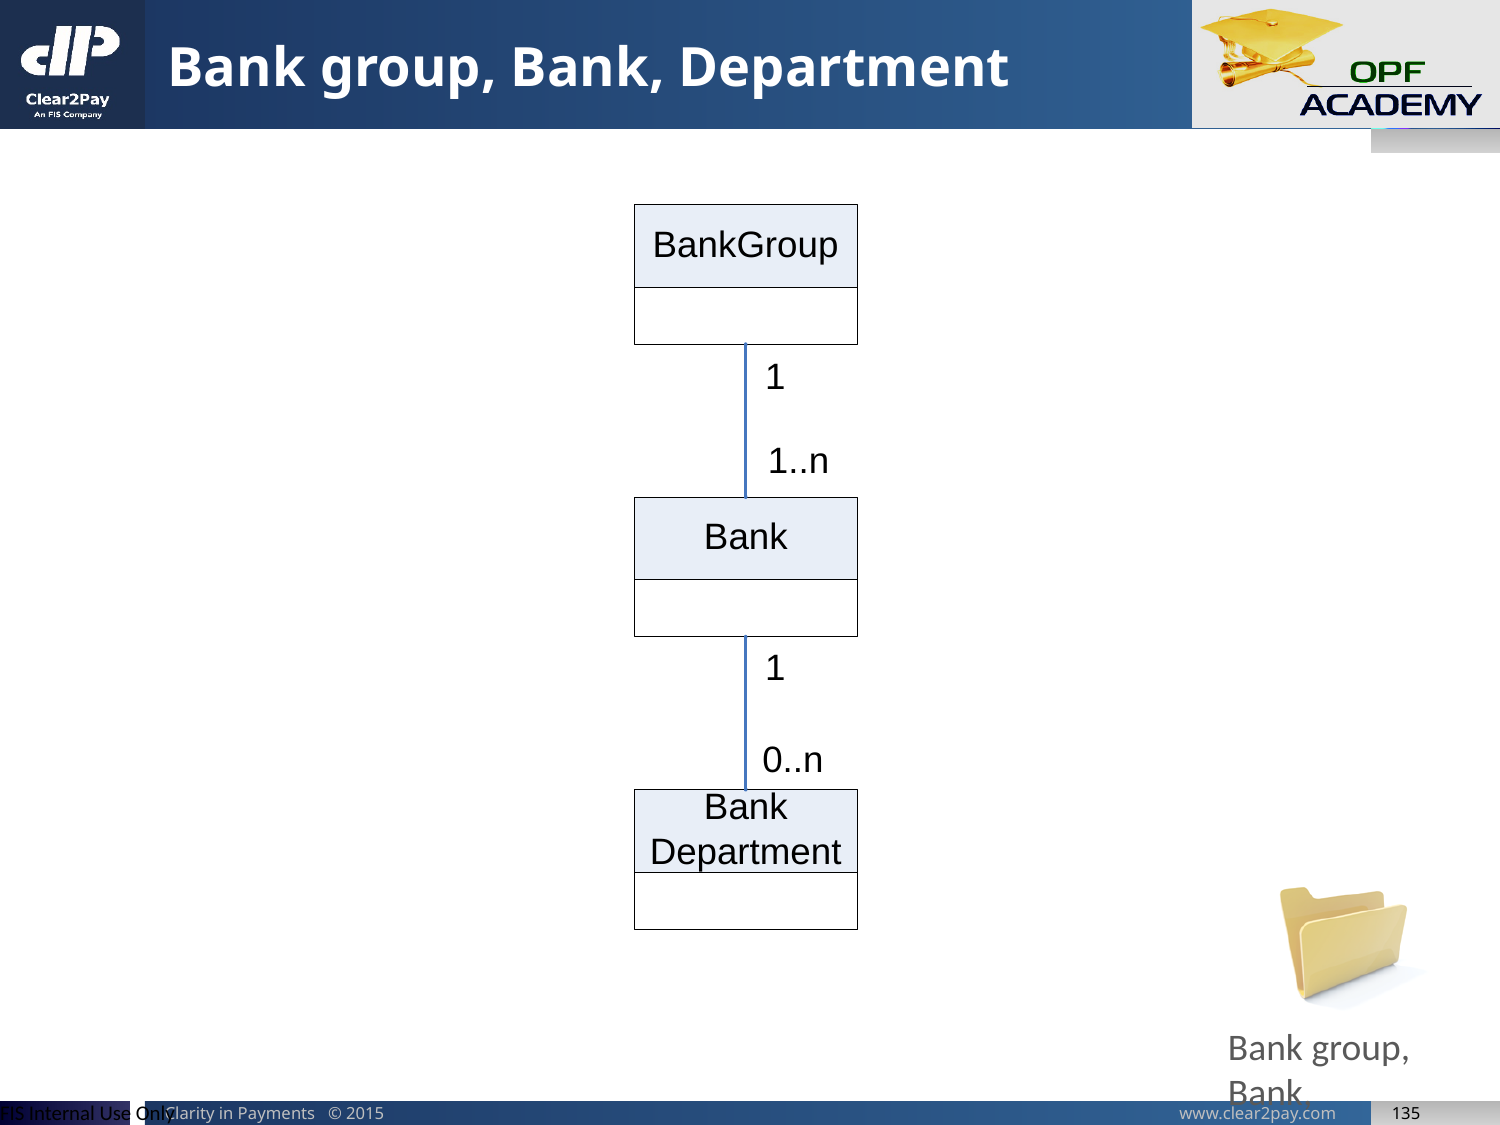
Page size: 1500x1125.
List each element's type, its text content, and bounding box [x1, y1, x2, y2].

picture [0, 0, 145, 129]
picture [1365, 0, 1500, 129]
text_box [1212, 878, 1488, 1083]
title Bank group, Bank, Department [152, 0, 1365, 129]
picture [628, 198, 864, 936]
